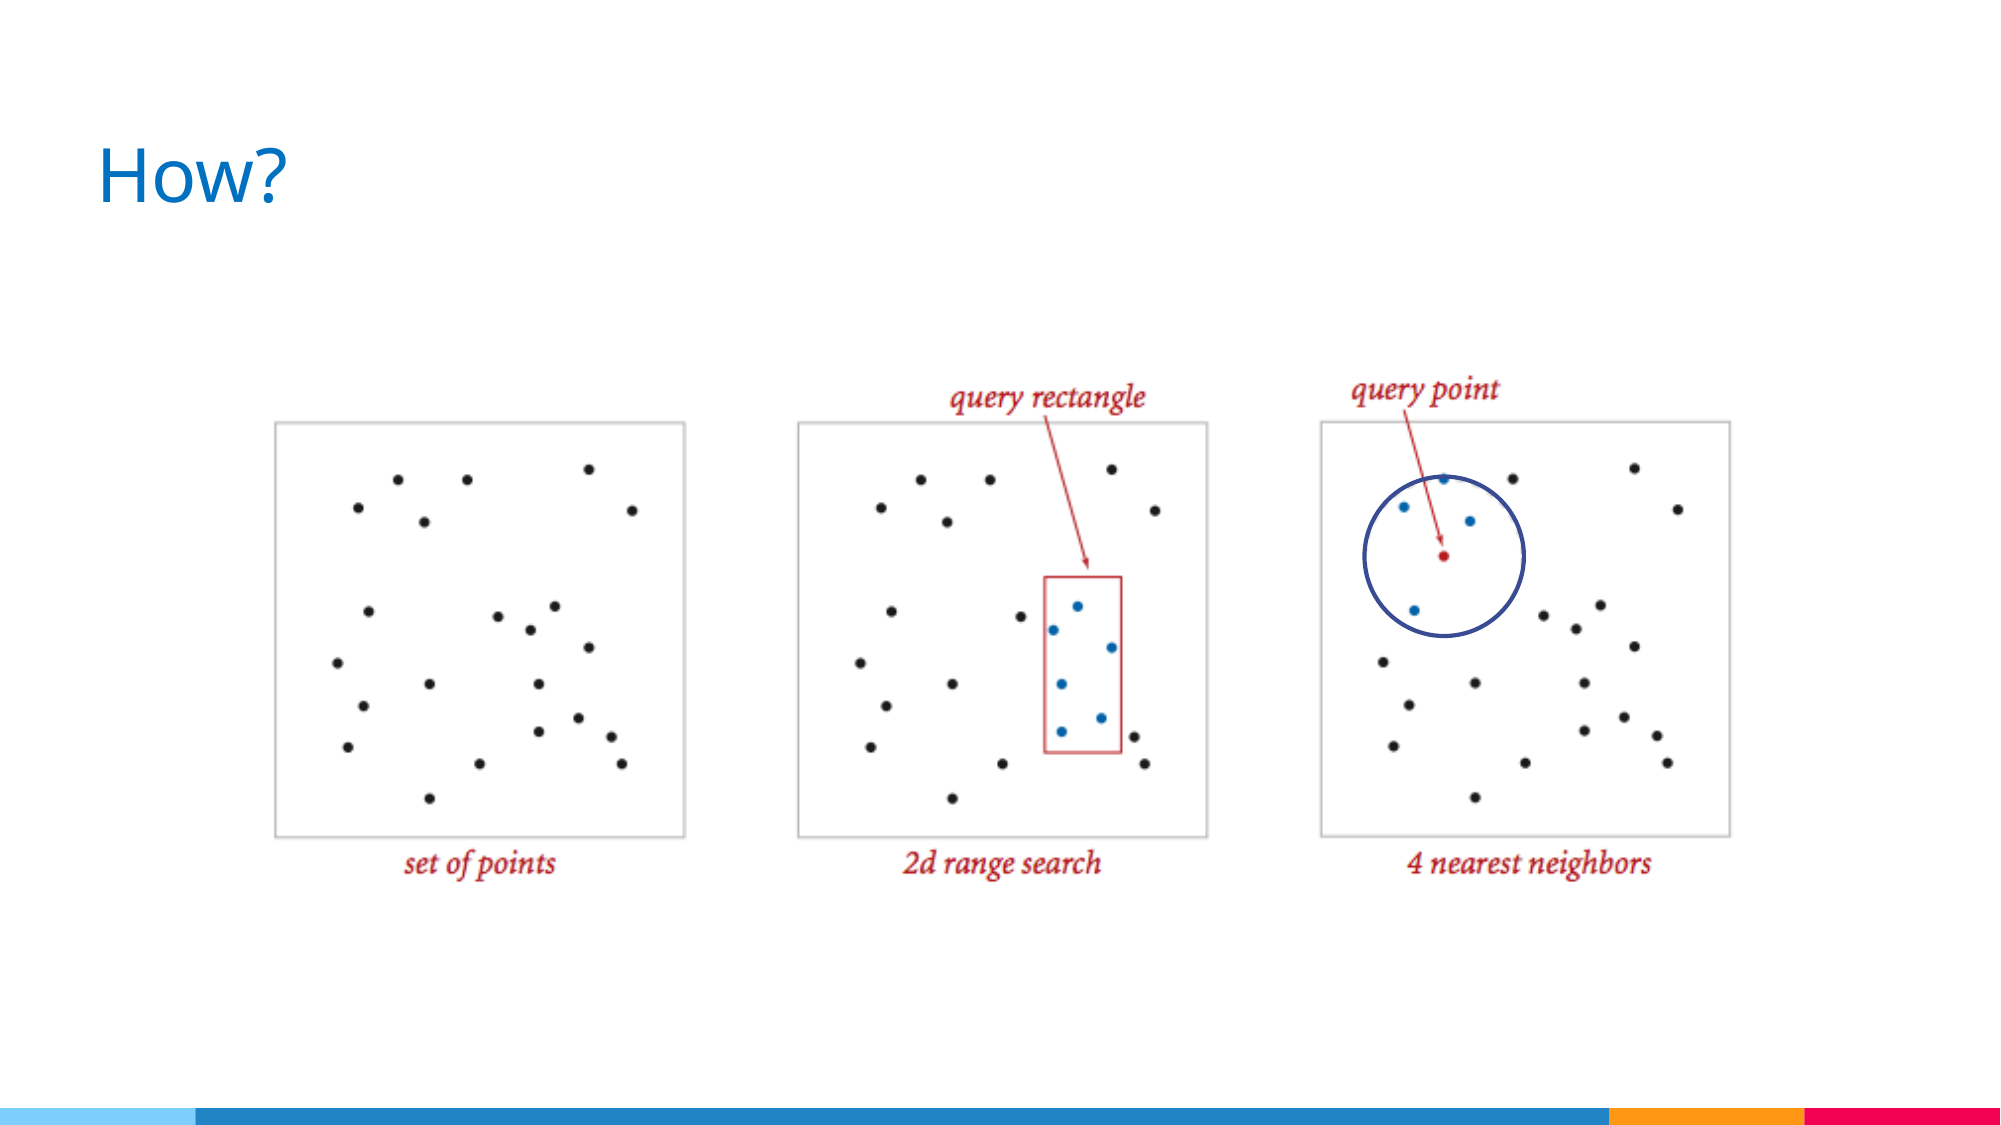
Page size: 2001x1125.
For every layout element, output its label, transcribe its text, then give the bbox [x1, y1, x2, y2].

title How? [81, 45, 1919, 233]
picture [253, 374, 1747, 889]
